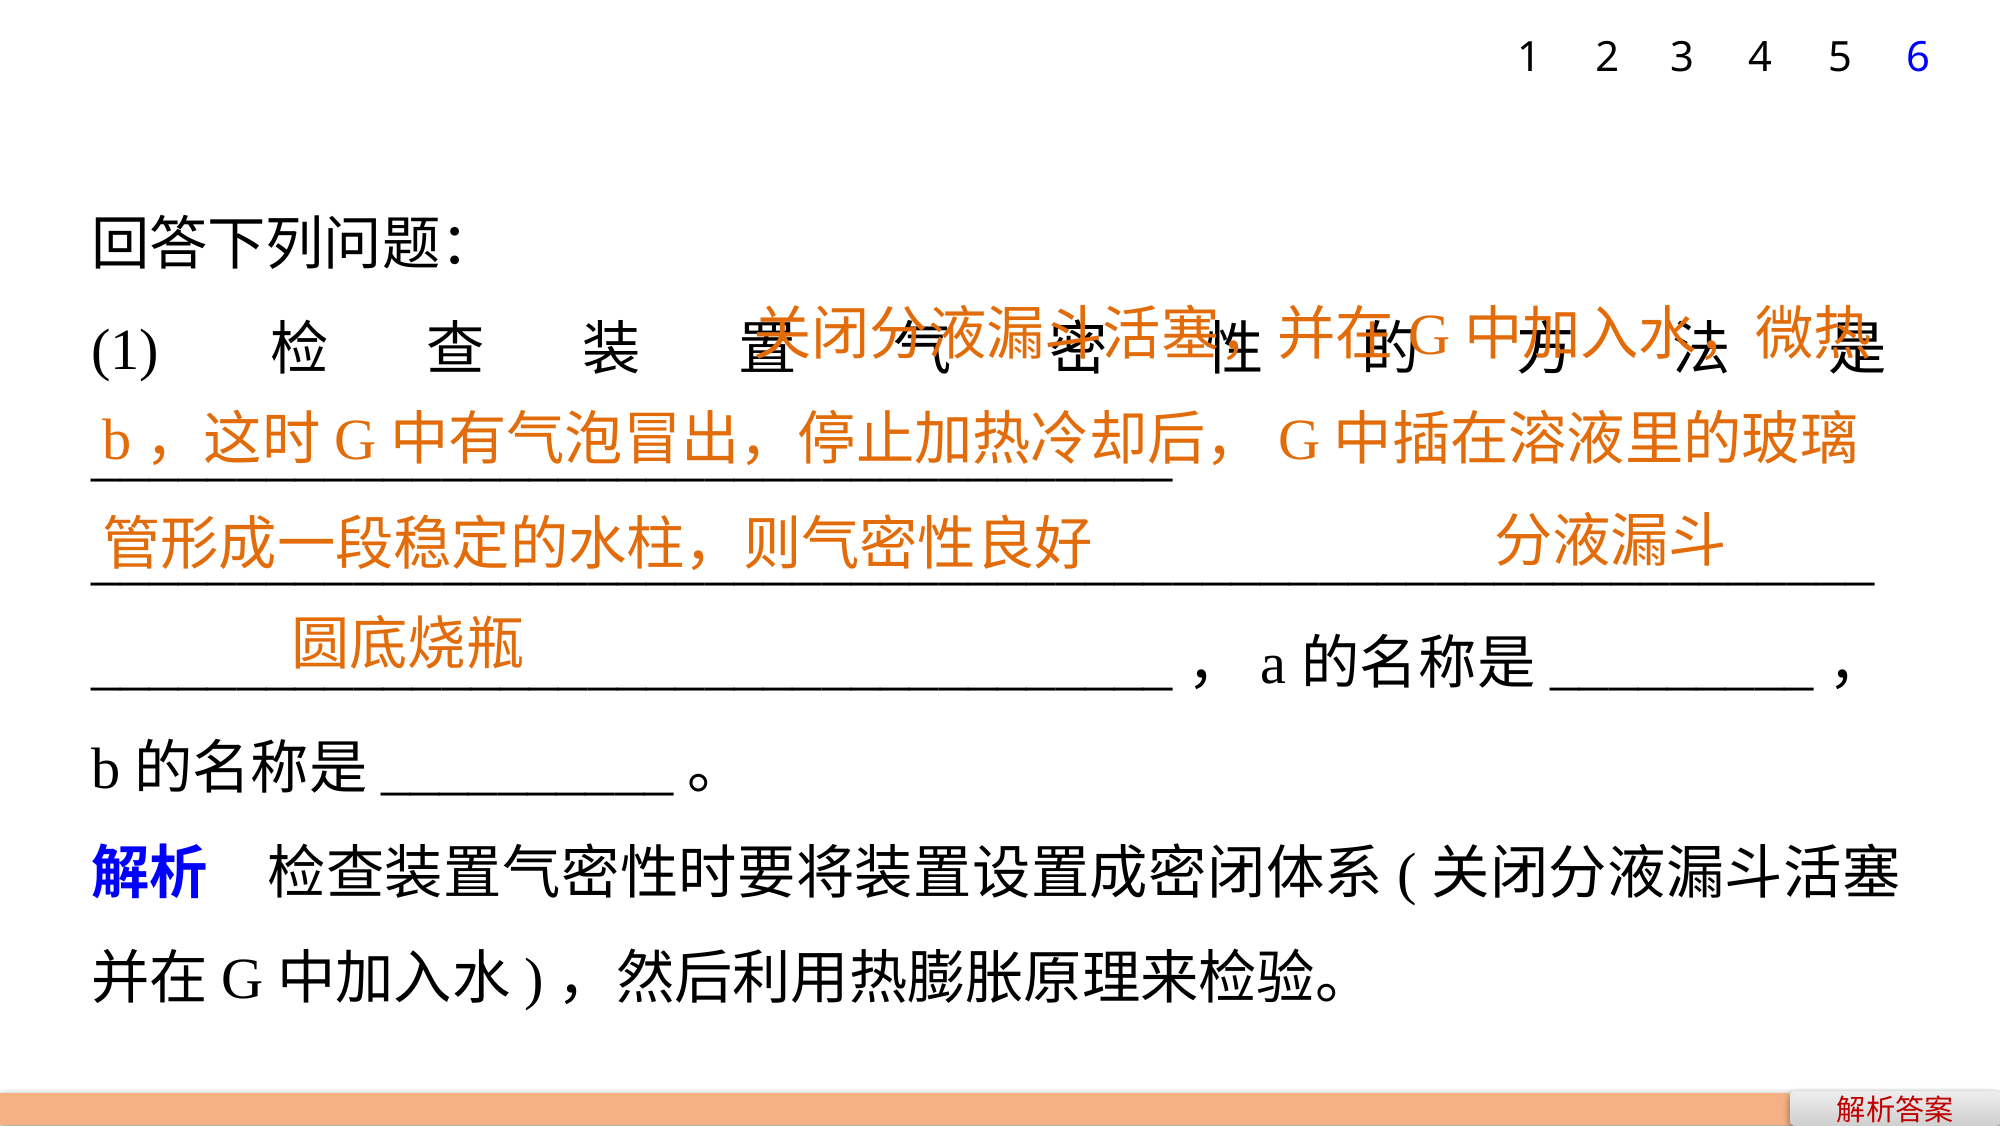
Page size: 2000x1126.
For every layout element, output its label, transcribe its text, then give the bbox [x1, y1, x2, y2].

text_box 分液漏斗 [1479, 496, 1743, 581]
text_box 解析答案 [1788, 1089, 2000, 1126]
text_box 回答下列问题： (1)检查装置气密性的方法是_____________________________________ __________________________________________________________________________________________________，a的名称是_________，b的名称是__________。 解析 检查装置气密性时要将装置设置成密闭体系(关闭分液漏斗活塞并在G中加入水)，然后利用热膨胀原理来检验。 [71, 160, 1921, 1021]
text_box 4 [1727, 7, 1793, 102]
text_box 2 [1578, 7, 1640, 102]
text_box 1 [1495, 7, 1562, 102]
text_box 3 [1656, 7, 1714, 102]
text_box 5 [1814, 7, 1873, 102]
text_box 6 [1885, 7, 1951, 102]
text_box 圆底烧瓶 [276, 598, 540, 684]
text_box [0, 1092, 1787, 1126]
text_box 关闭分液漏斗活塞，并在G中加入水，微热b，这时G中有气泡冒出，停止加热冷却后，G中插在溶液里的玻璃管形成一段稳定的水柱，则气密性良好 [87, 254, 1912, 584]
